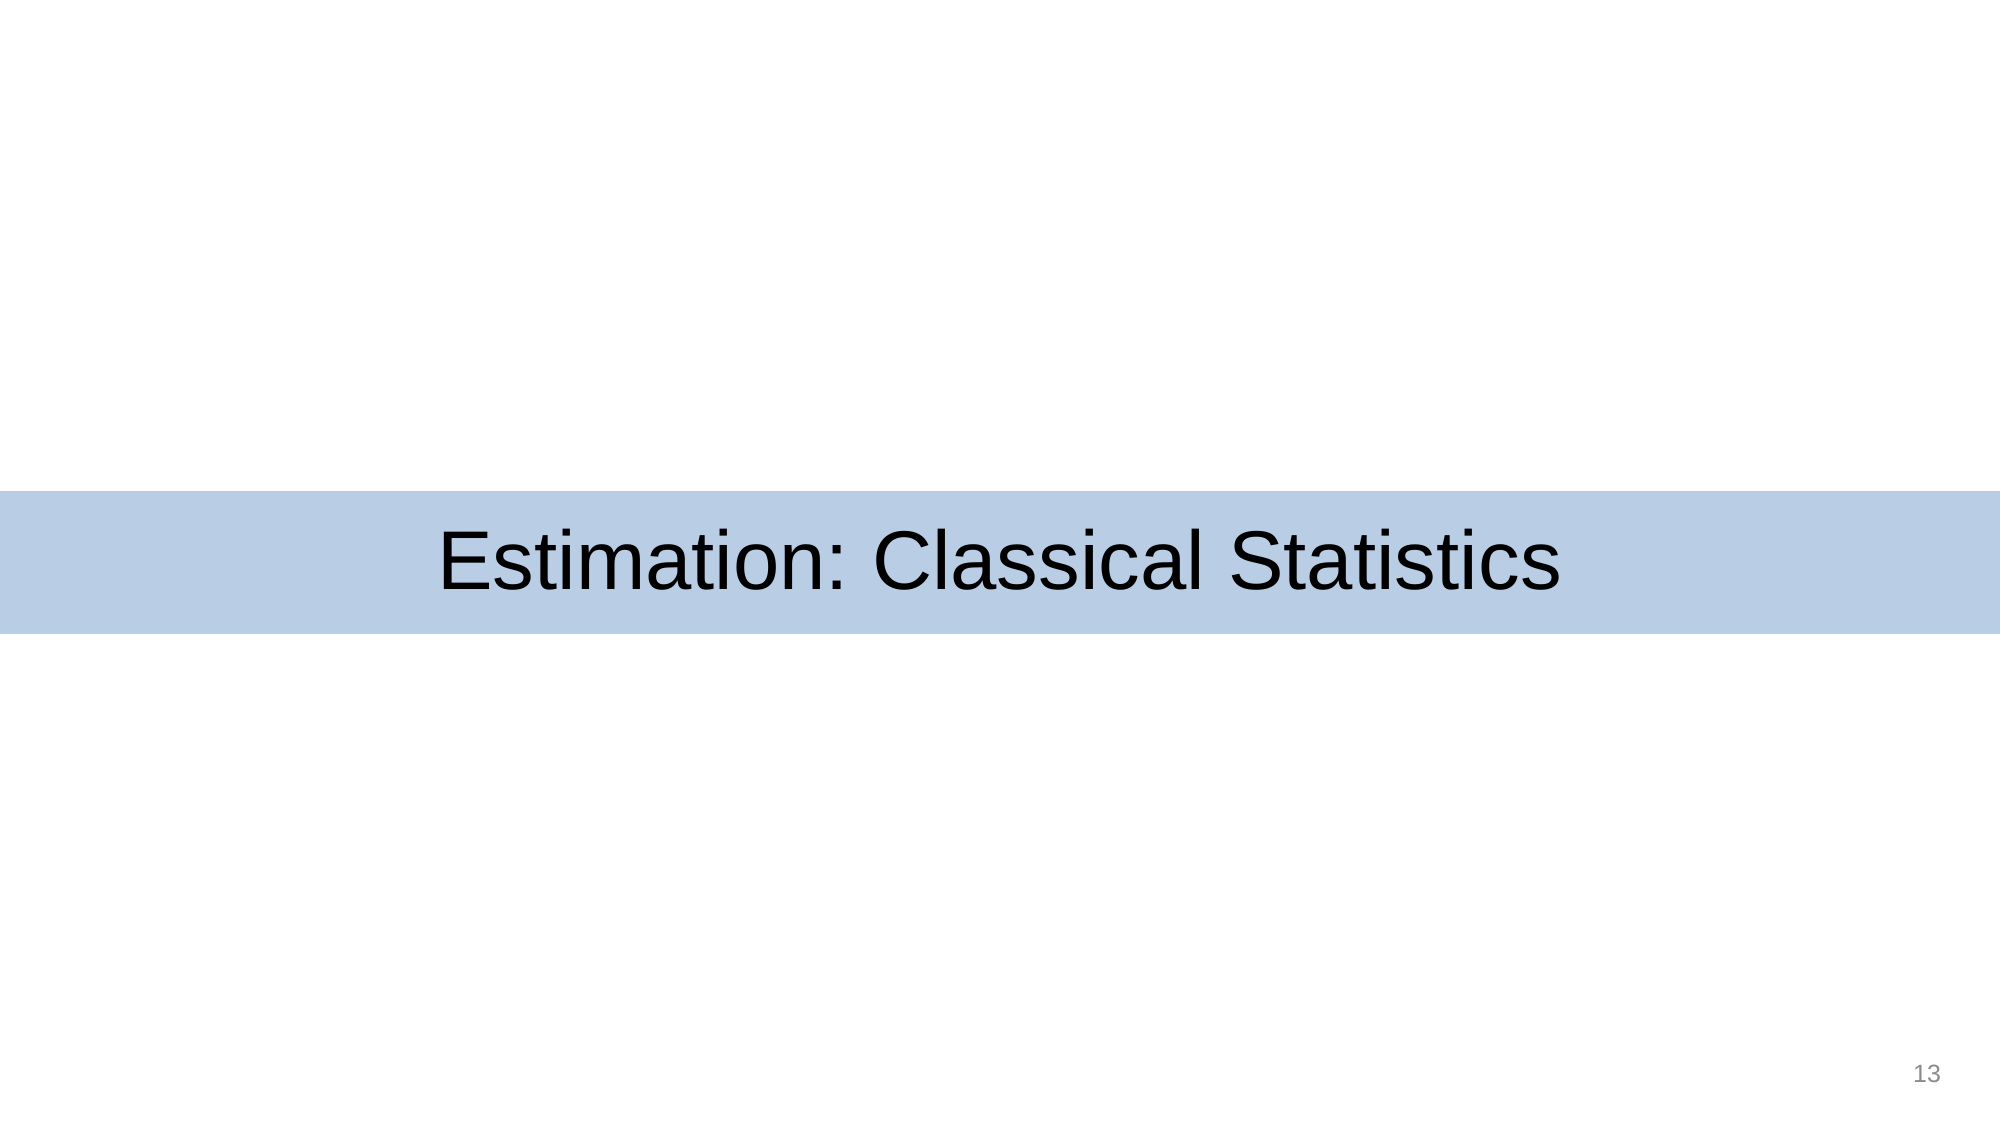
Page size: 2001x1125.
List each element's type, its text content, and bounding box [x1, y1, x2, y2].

slide_number 13 [1506, 1042, 1957, 1103]
title Estimation: Classical Statistics [0, 491, 2000, 634]
